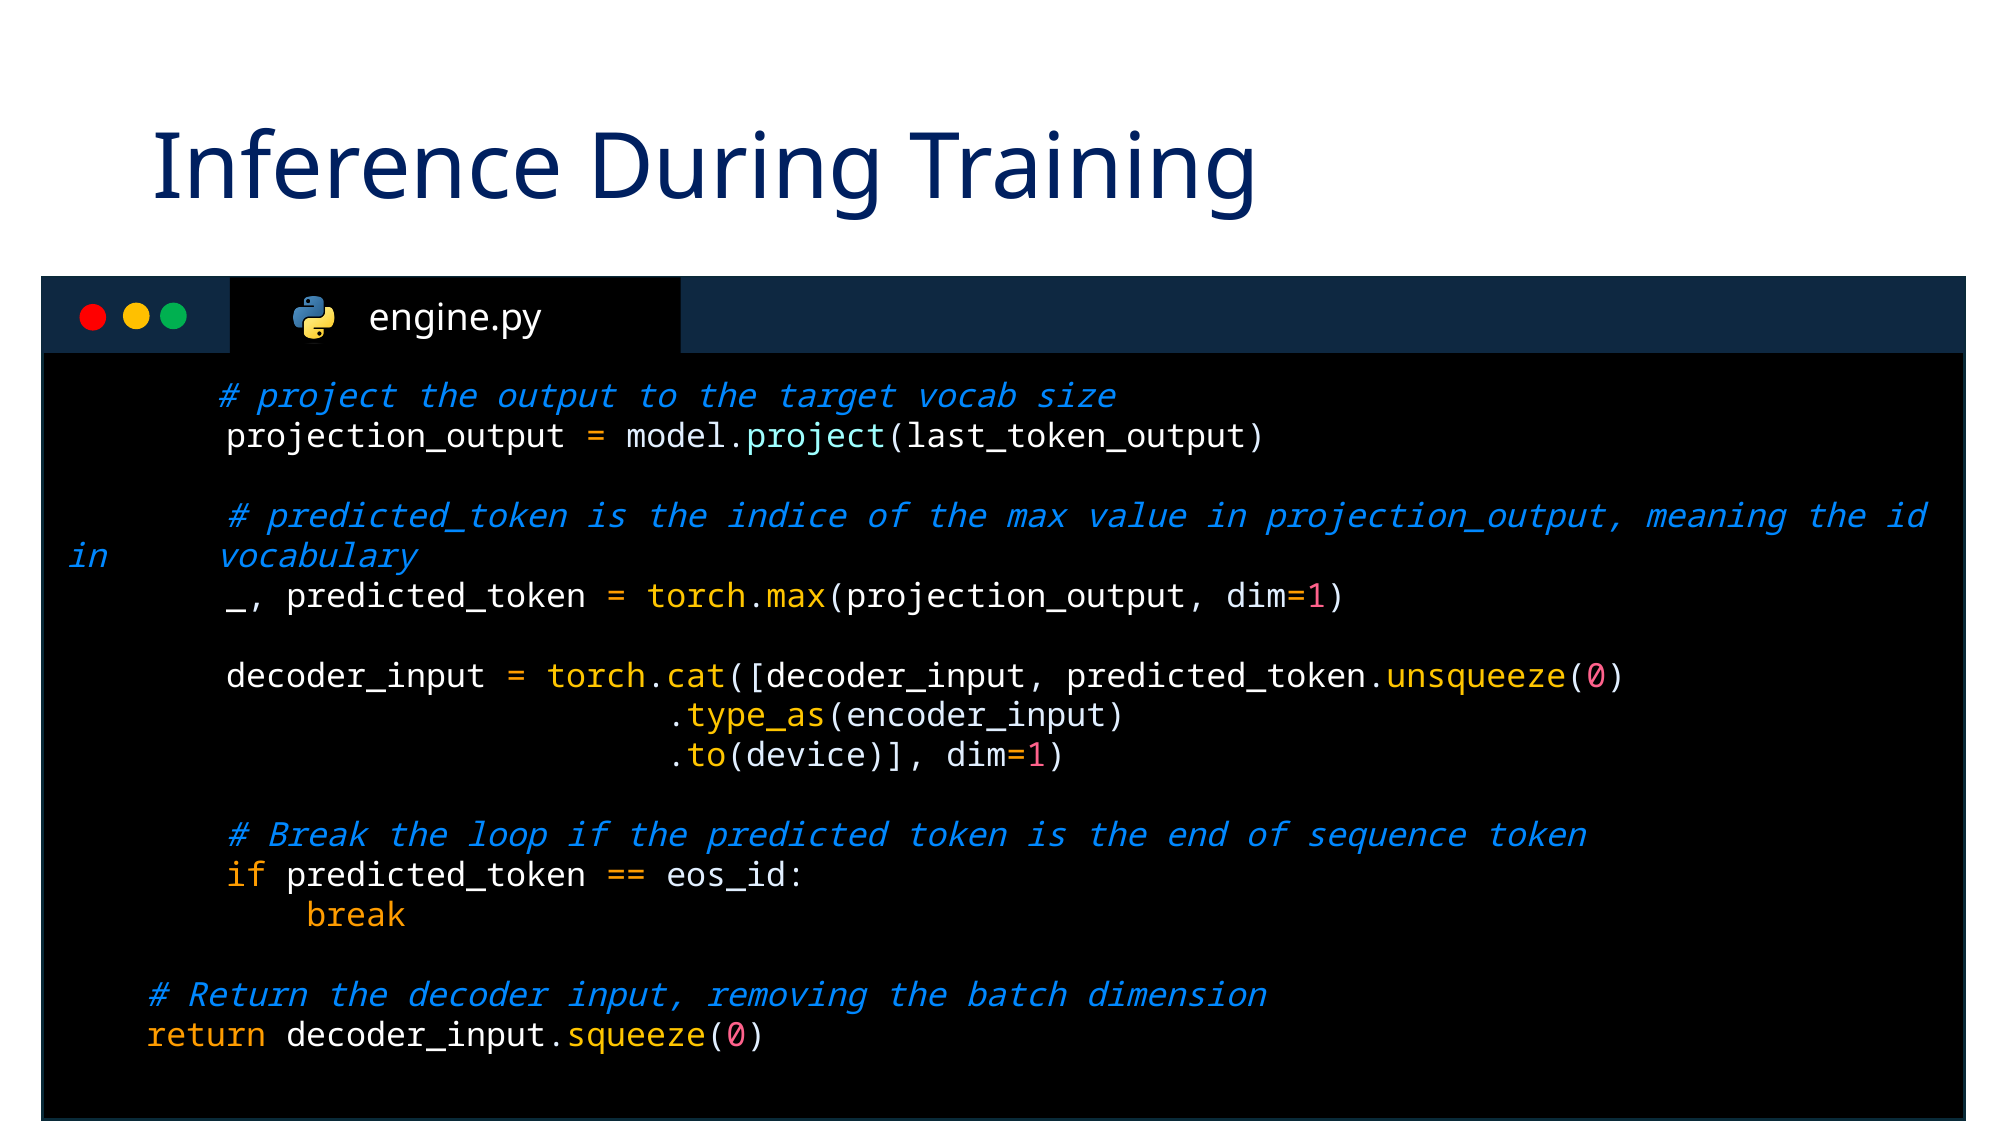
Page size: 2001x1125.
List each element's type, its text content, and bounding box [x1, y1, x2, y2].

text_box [78, 302, 188, 332]
picture [292, 296, 337, 345]
text_box [41, 354, 1966, 1121]
text_box [40, 276, 228, 354]
text_box # project the output to the target vocab size projection_output = model.project(last_token_output) # predicted_token is the indice of the max value in projection_output, meaning the id in vocabulary _, predicted_token = torch.max(projection_output, dim=1) decoder_input = torch.cat([decoder_input, predicted_token.unsqueeze(0) .type_as(encoder_input) .to(device)], dim=1) # Break the loop if the predicted token is the end of sequence token if predicted_token == eos_id: break # Return the decoder input, removing the batch dimension return decoder_input.squeeze(0) [51, 366, 1943, 1061]
text_box engine.py [228, 276, 682, 354]
text_box [682, 276, 1966, 354]
title Inference During Training [137, 59, 1863, 276]
